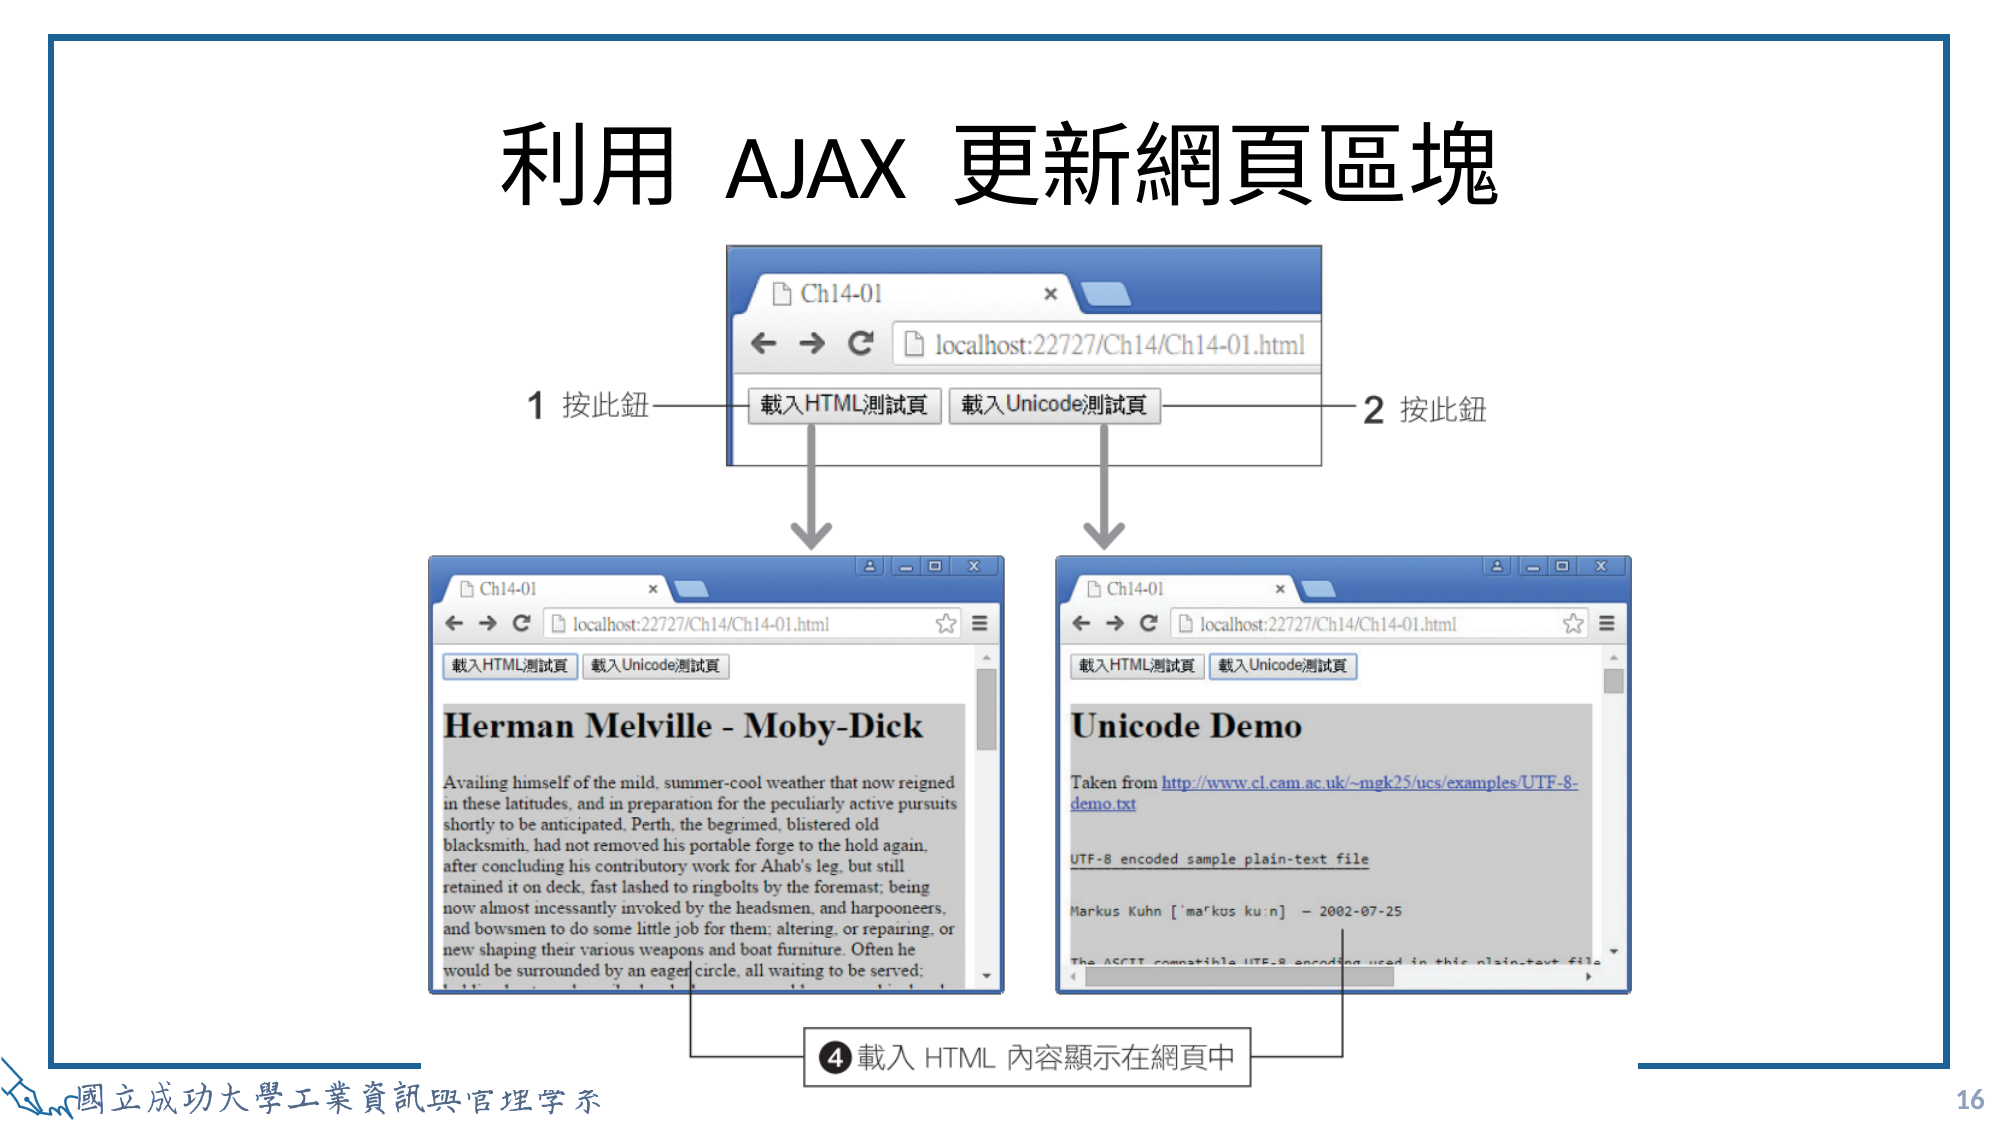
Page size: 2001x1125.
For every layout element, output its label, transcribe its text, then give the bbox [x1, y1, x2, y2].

slide_number 16 [1550, 1067, 2000, 1125]
picture [421, 243, 1638, 1091]
picture [0, 1049, 80, 1125]
title 利用 AJAX 更新網頁區塊 [137, 59, 1863, 278]
